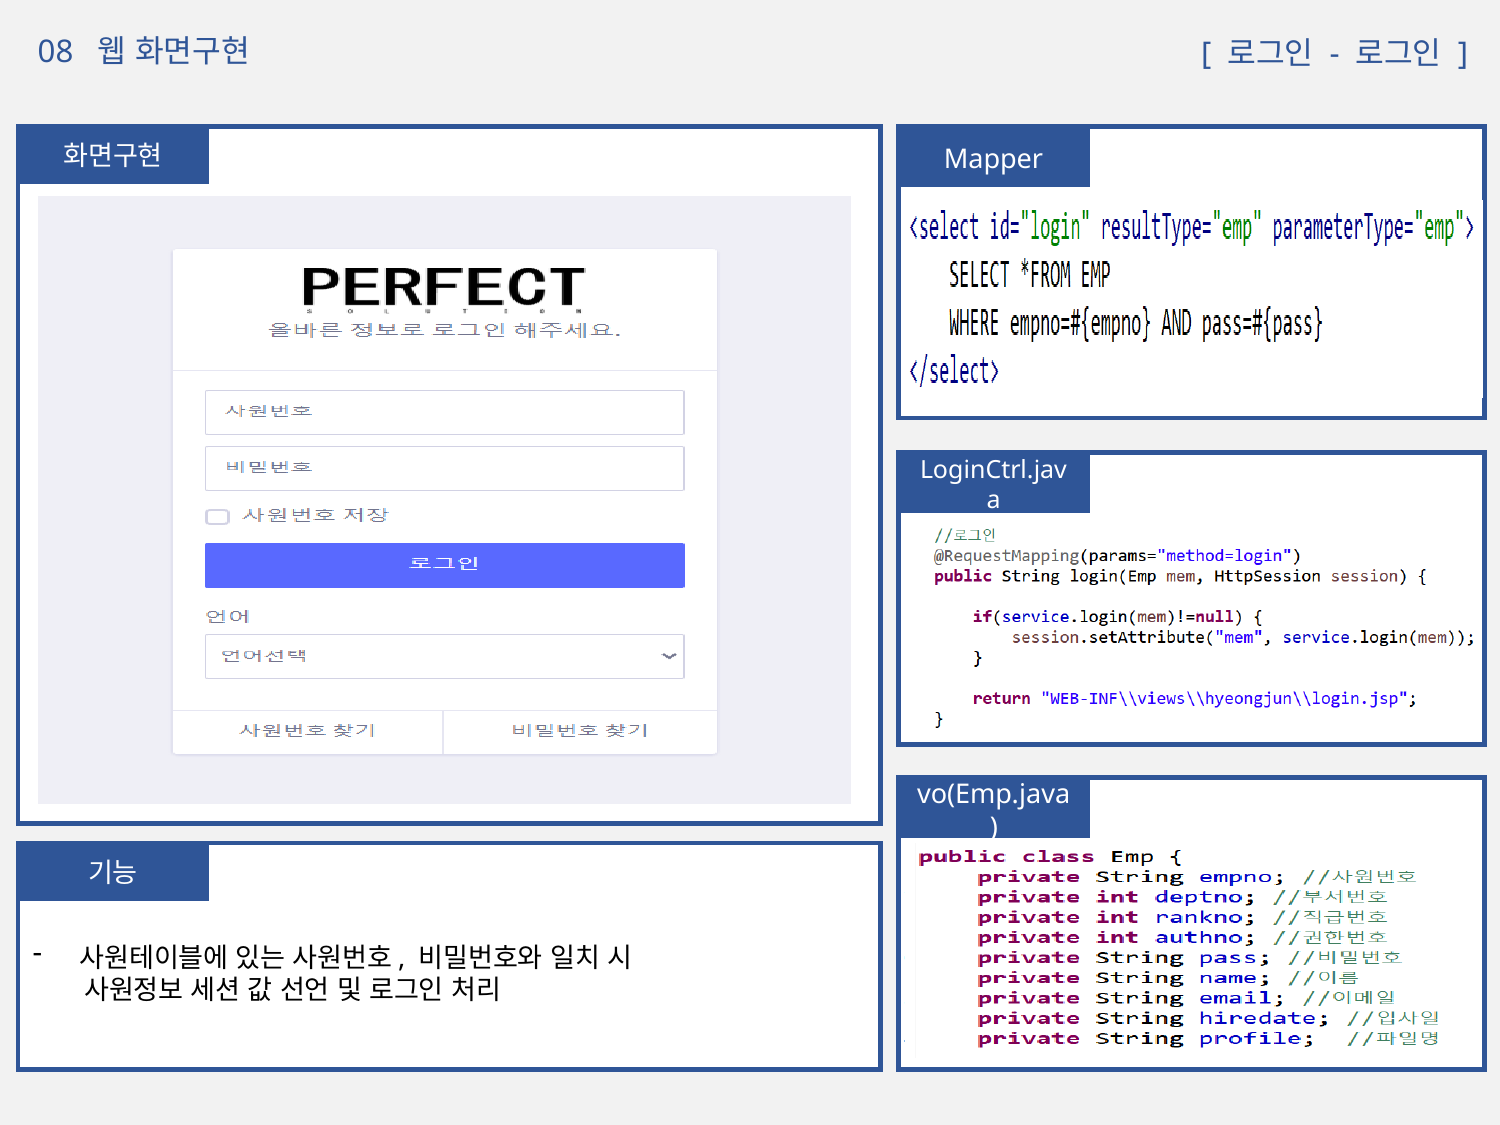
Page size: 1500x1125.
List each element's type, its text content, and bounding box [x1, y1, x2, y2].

picture [904, 842, 1469, 1058]
picture [904, 520, 1482, 737]
text_box [ 로그인 - 로그인 ] [882, 25, 1483, 78]
picture [901, 200, 1483, 398]
text_box [898, 452, 1486, 745]
text_box 사원테이블에 있는 사원번호, 비밀번호와 일치 시 사원정보 세션 값 선언 및 로그인 처리 [17, 842, 882, 1070]
text_box 08 웹 화면구현 [22, 24, 464, 77]
text_box [898, 125, 1486, 419]
text_box vo(Emp.java) [897, 779, 1090, 838]
text_box 기능 [17, 842, 209, 901]
text_box 화면구현 [17, 125, 209, 184]
picture [38, 196, 851, 804]
text_box LoginCtrl.java [897, 454, 1090, 513]
text_box [898, 777, 1486, 1070]
text_box [0, 0, 1500, 1125]
text_box [17, 125, 882, 824]
text_box Mapper [897, 128, 1090, 187]
